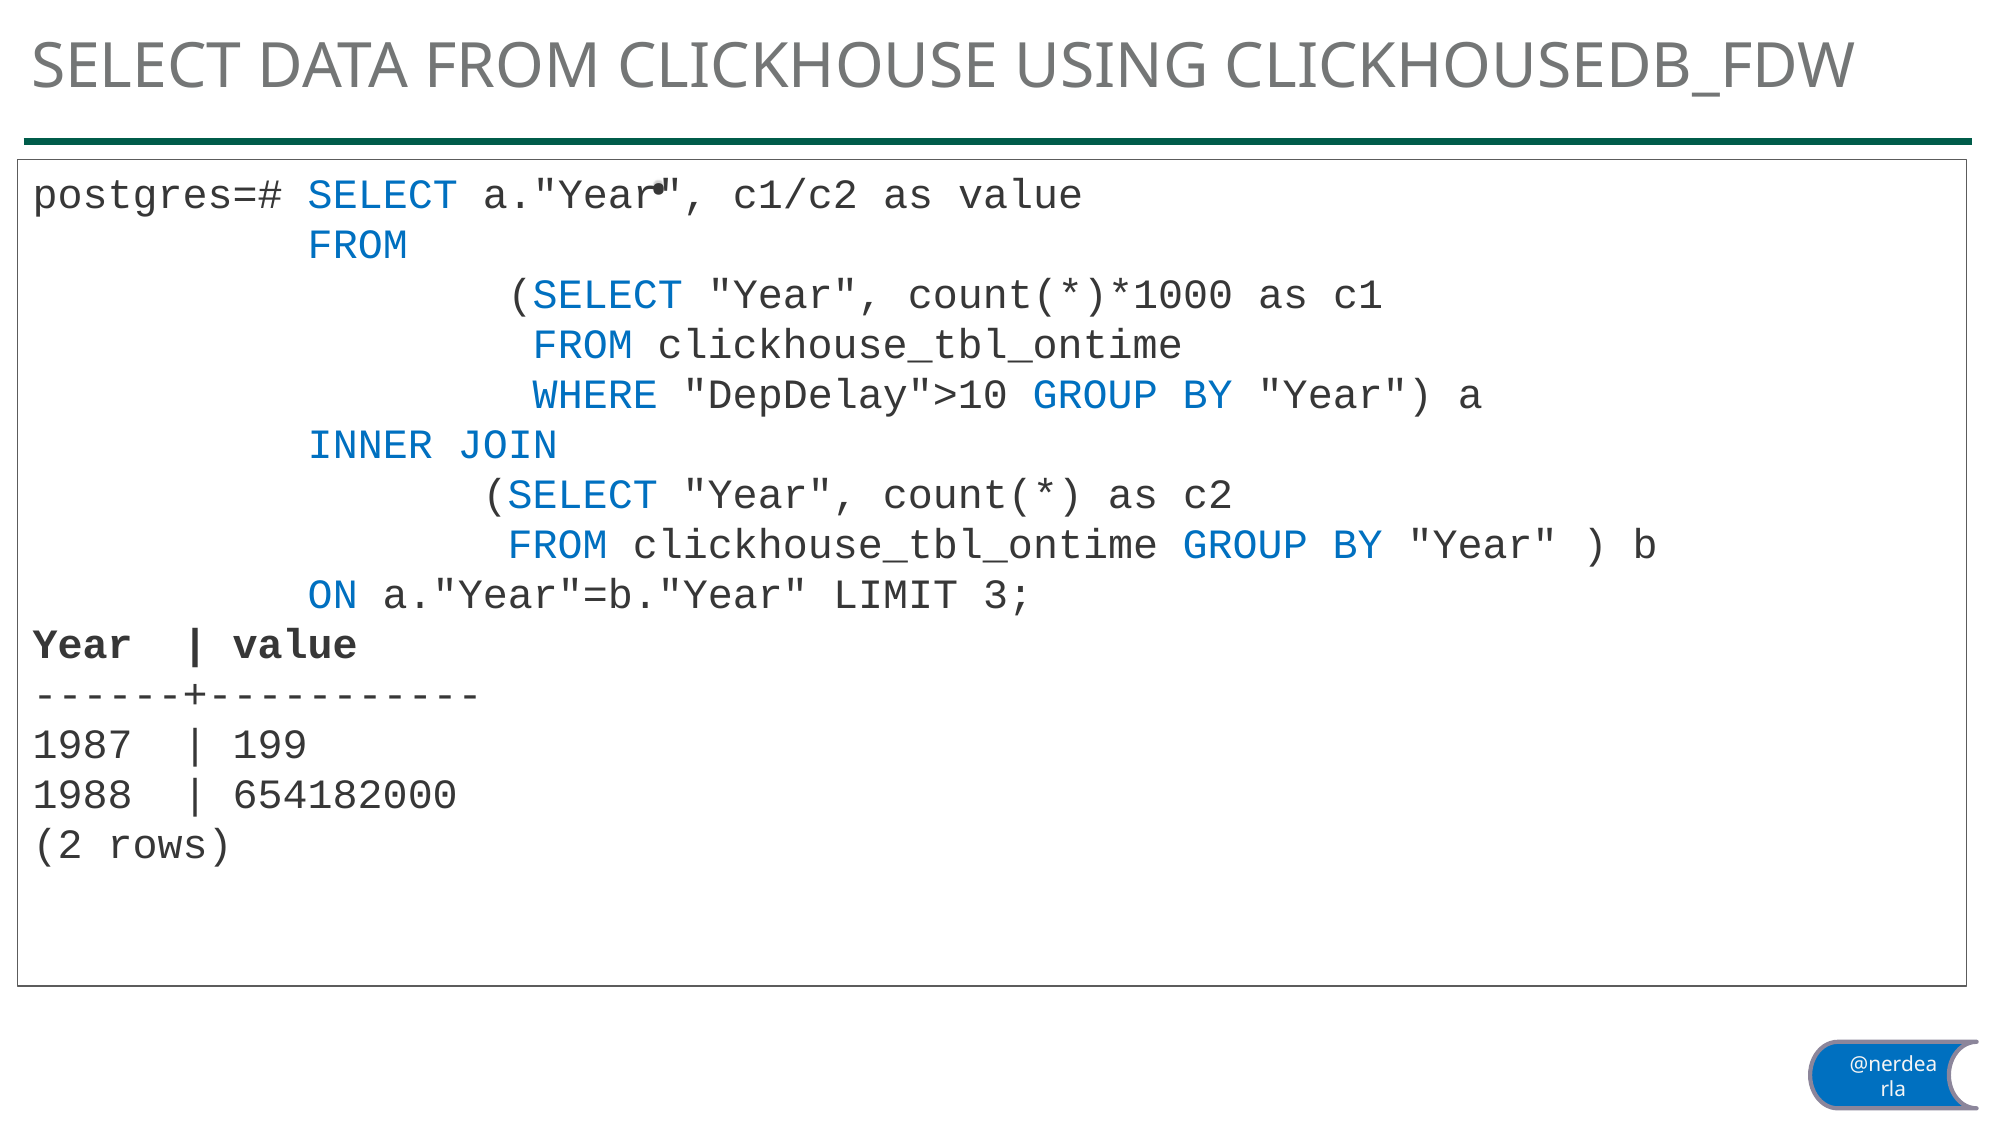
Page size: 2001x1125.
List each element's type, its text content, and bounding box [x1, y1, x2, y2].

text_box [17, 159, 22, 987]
title SELECT Data From Clickhouse Using clickhousedb_fdw [23, 8, 1973, 128]
list [23, 157, 1973, 1009]
